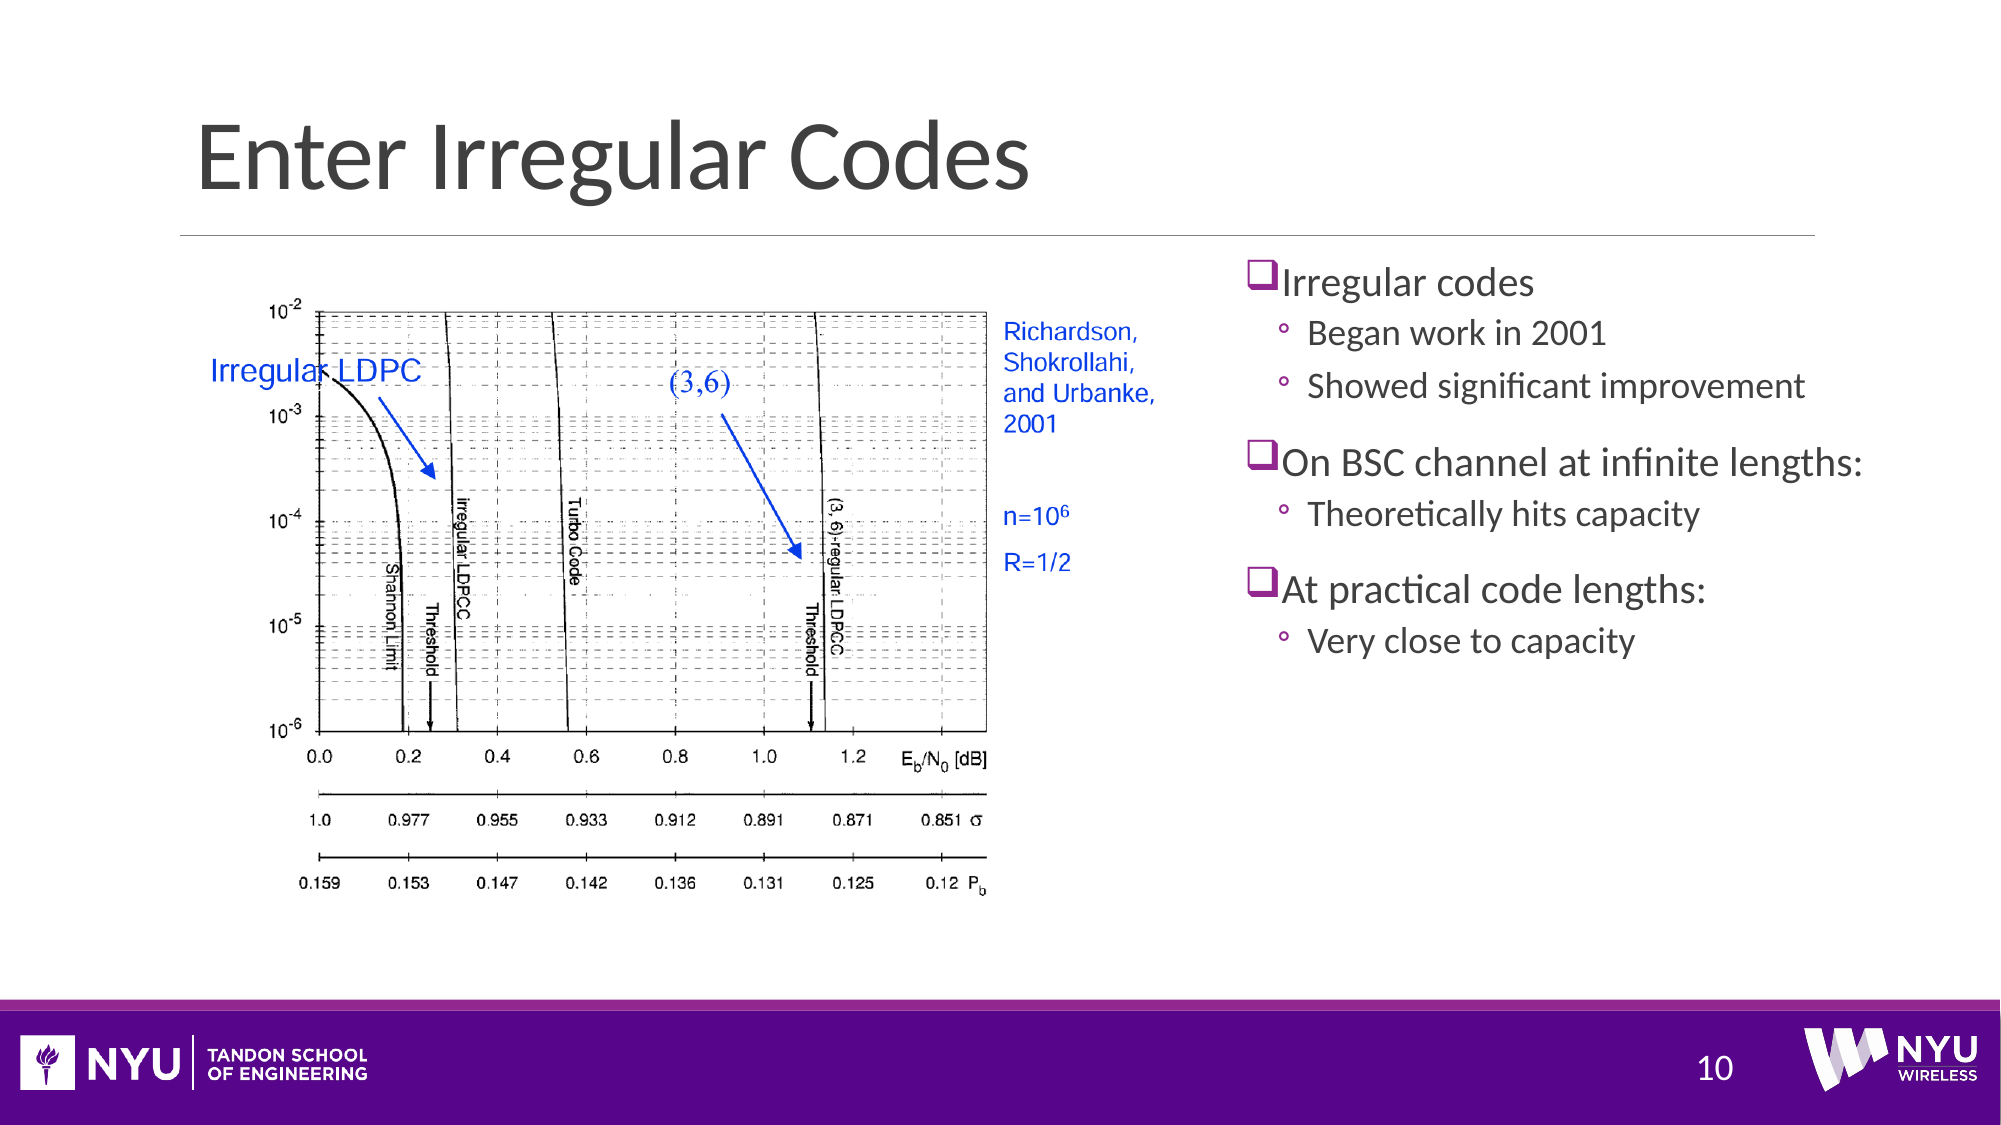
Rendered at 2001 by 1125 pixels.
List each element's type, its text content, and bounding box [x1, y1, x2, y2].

list Irregular codes Began work in 2001 Showed significant improvement On BSC channel at infinite lengths: Theoretically hits capacity At practical code lengths: Very close to capacity [1244, 252, 1927, 963]
title Enter Irregular Codes [180, 47, 1830, 218]
slide_number 10 [1533, 1035, 1749, 1096]
picture [169, 283, 1193, 907]
